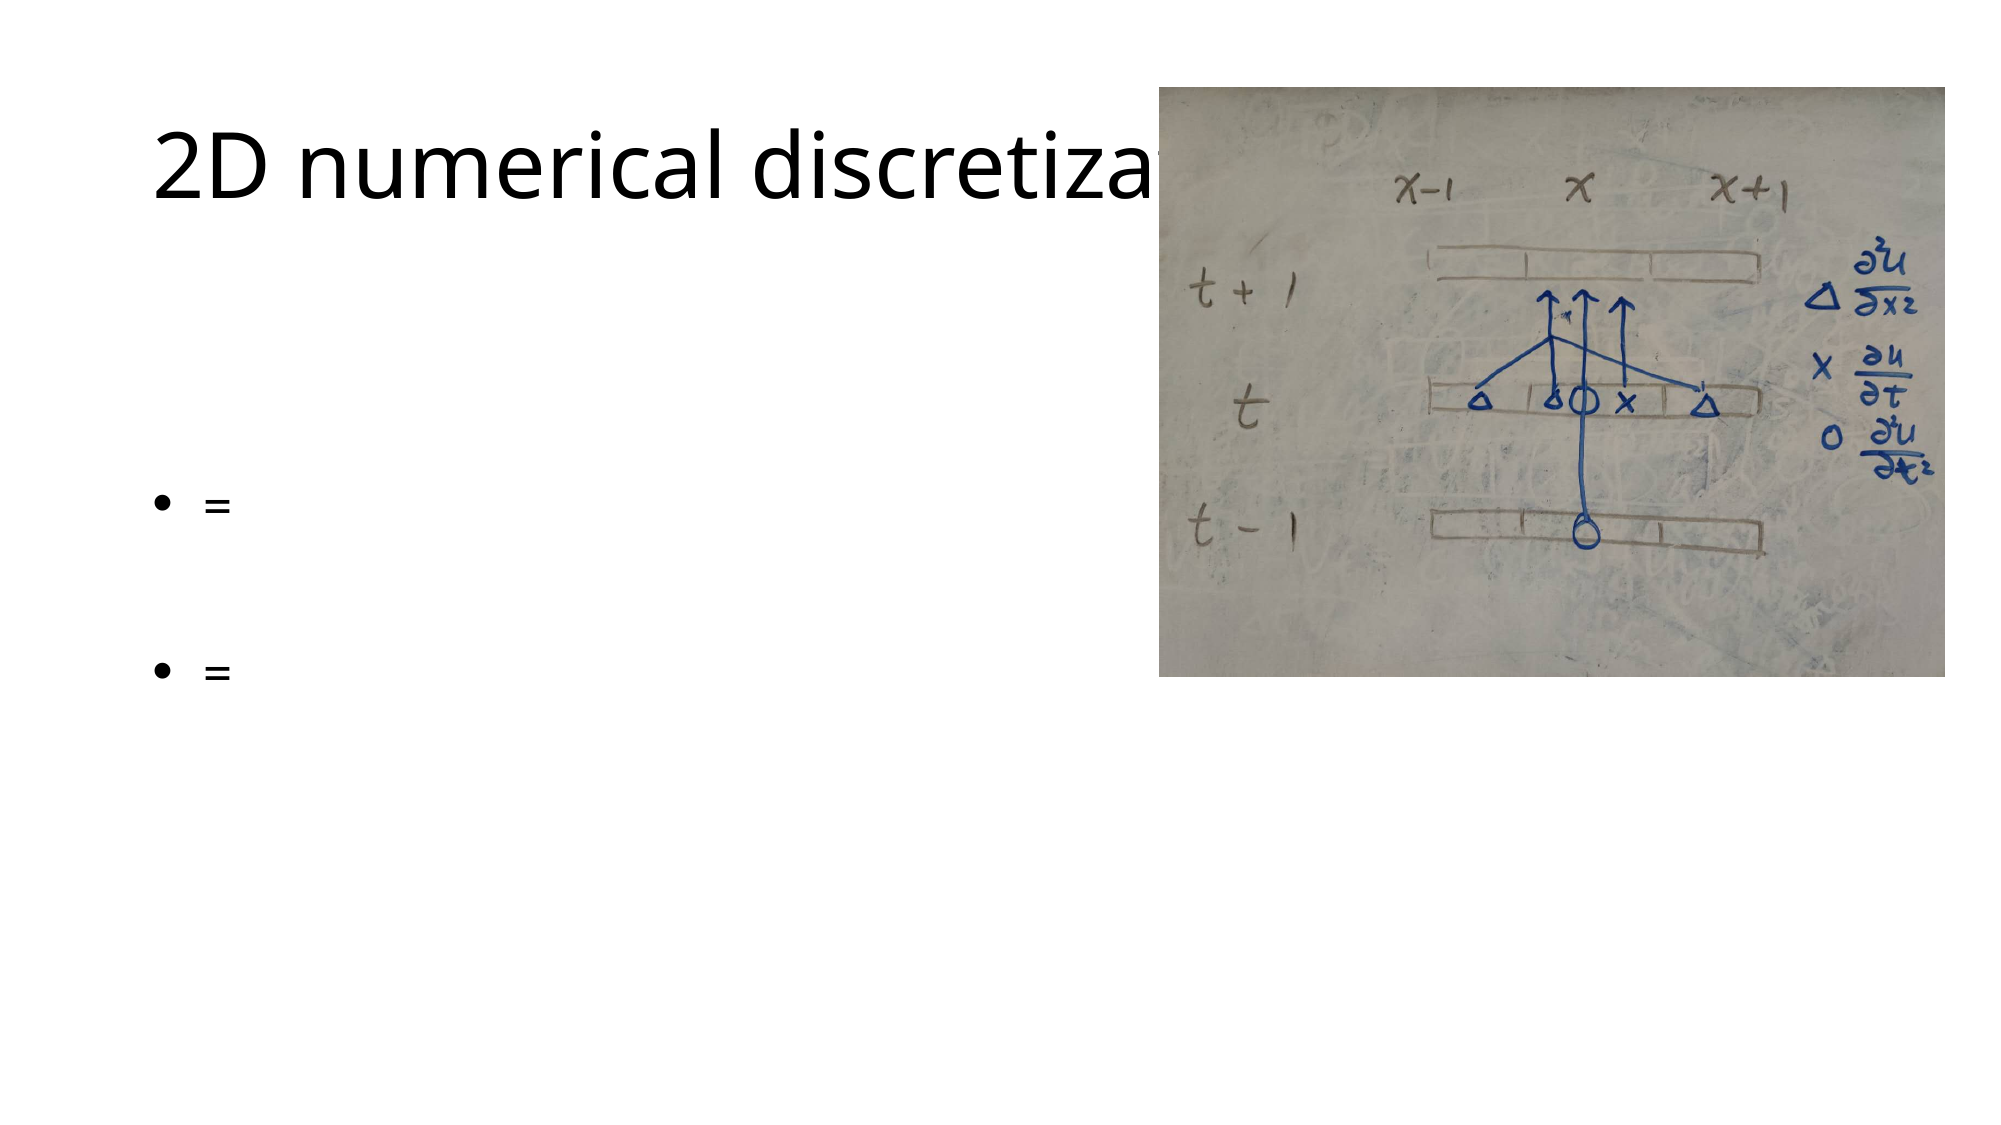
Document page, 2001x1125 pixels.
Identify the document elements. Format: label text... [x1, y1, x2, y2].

picture [1159, 87, 1945, 677]
title 2D numerical discretization [137, 59, 1863, 278]
